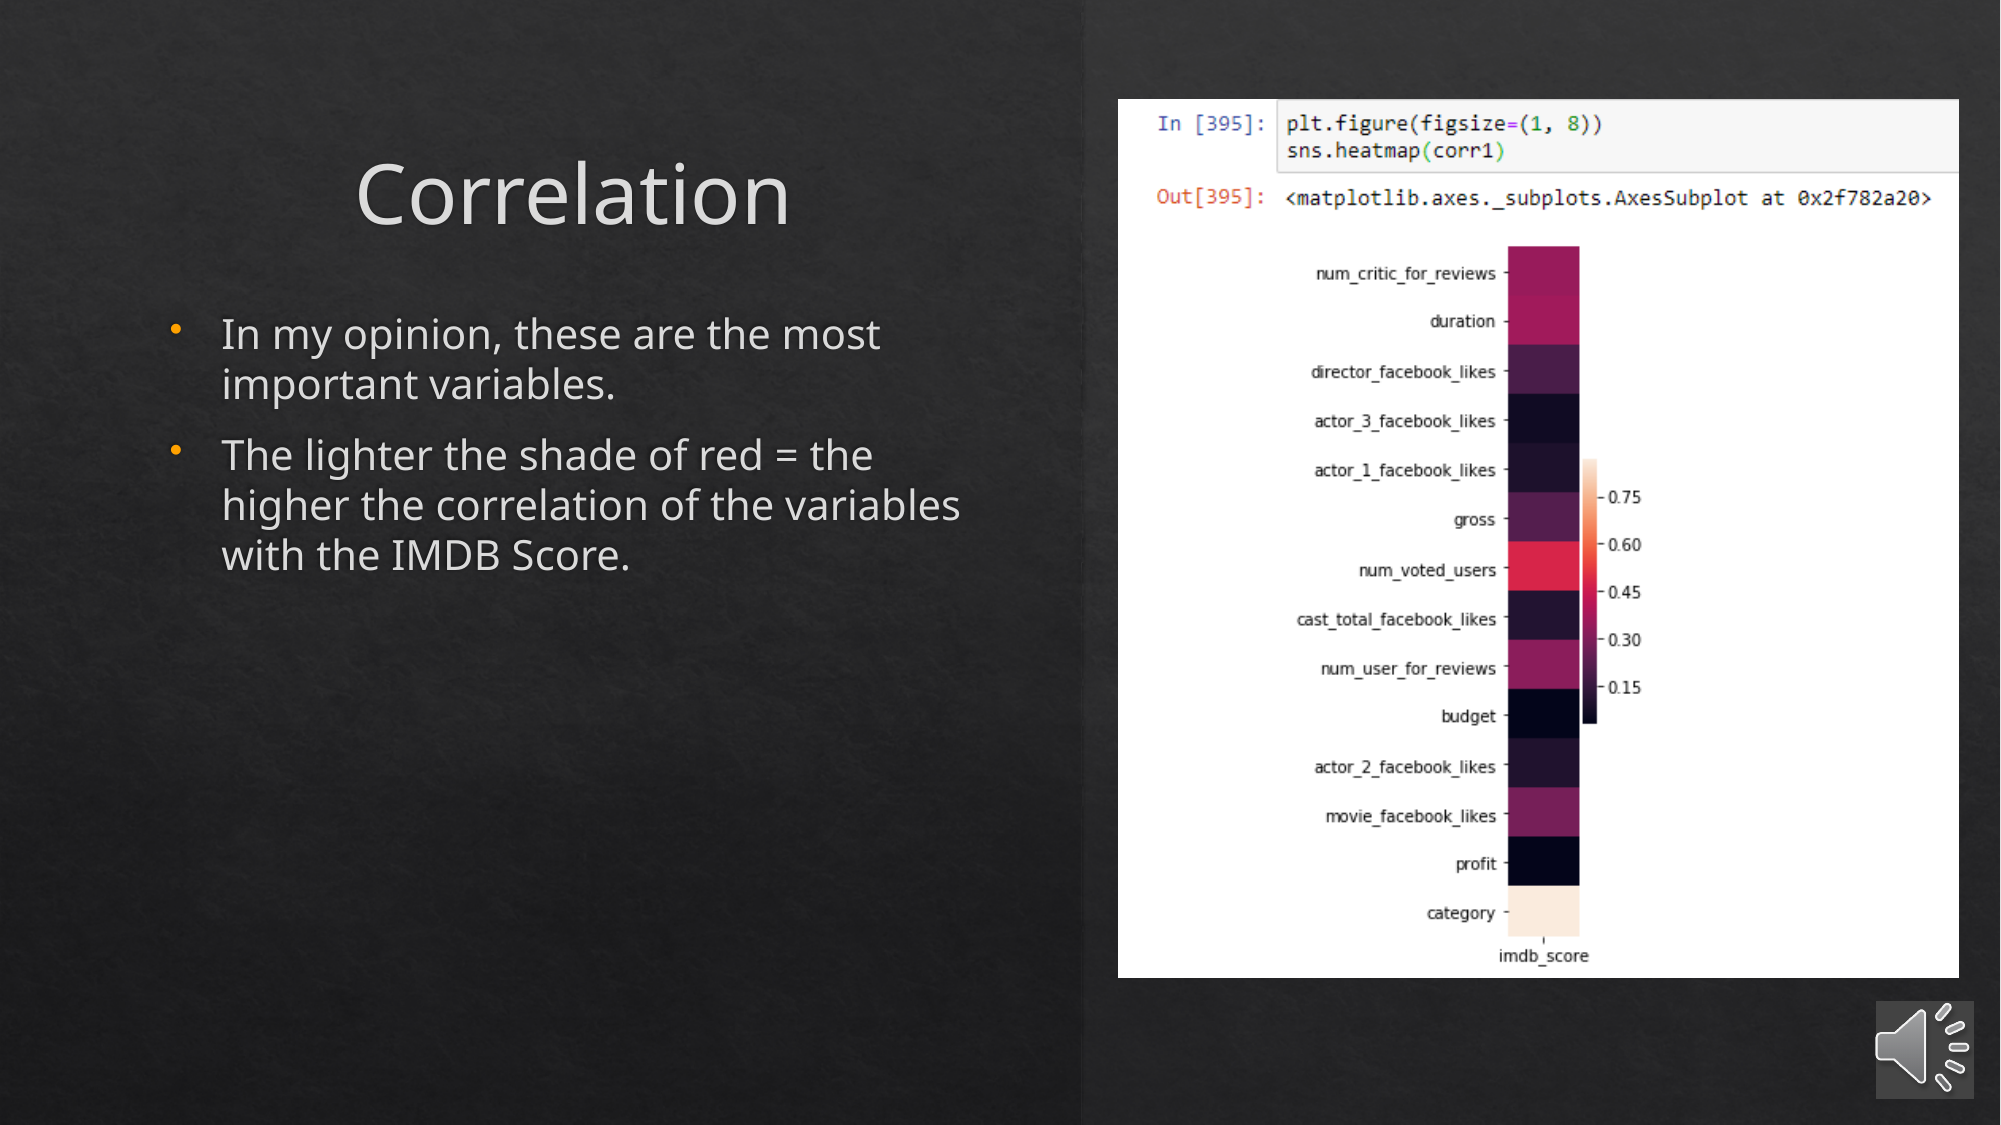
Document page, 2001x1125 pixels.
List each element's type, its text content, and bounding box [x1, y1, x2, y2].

title Correlation [149, 99, 998, 284]
list In my opinion, these are the most important variables. The lighter the shade of red = the higher the correlation of the variables with the IMDB Score. [149, 299, 998, 950]
picture [1080, 0, 2000, 1125]
